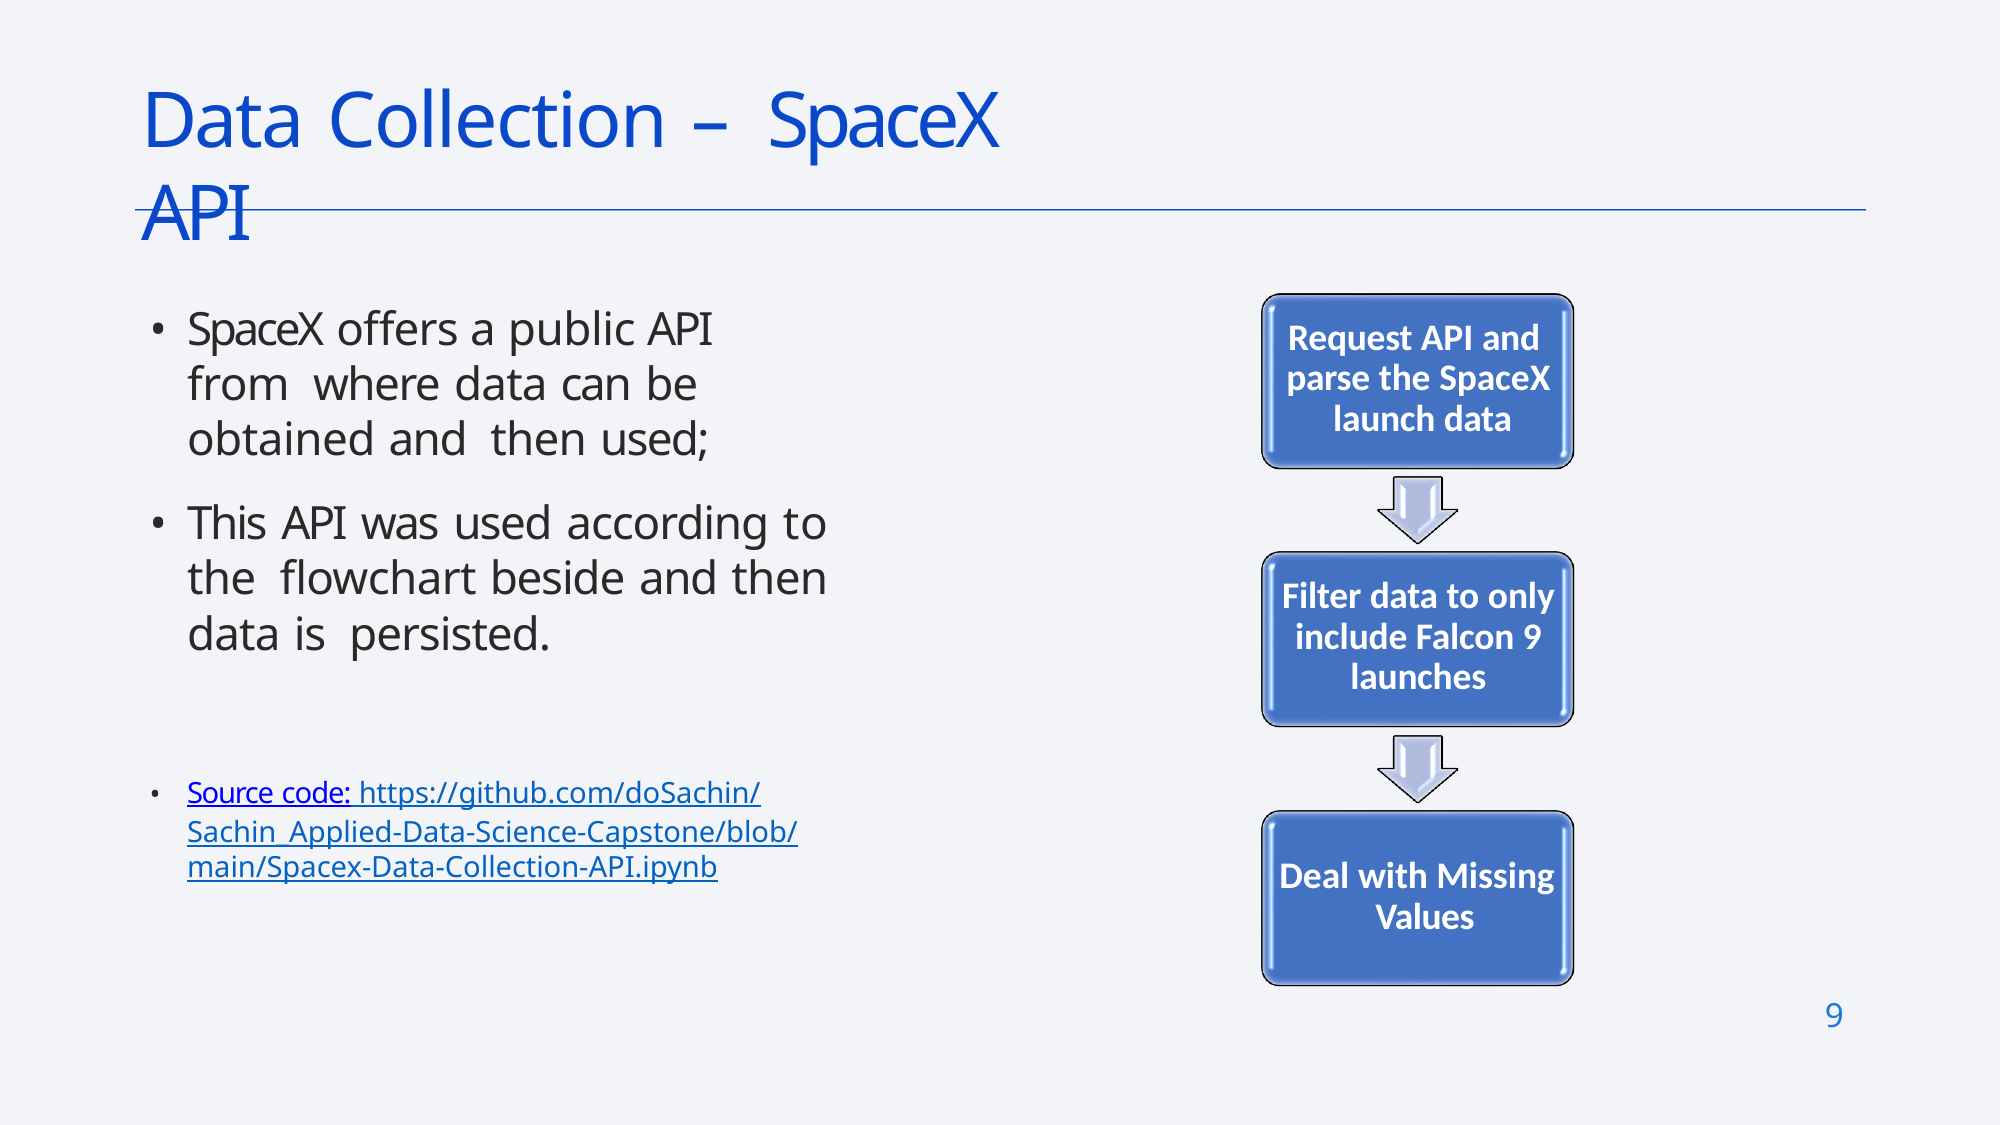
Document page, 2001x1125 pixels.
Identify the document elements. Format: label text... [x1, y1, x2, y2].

text_box Source code: https://github.com/doSachin/Sachin_Applied-Data-Science-Capstone/blob/main/Spacex-Data-Collection-API.ipynb [147, 771, 878, 884]
title Data Collection – SpaceX API [139, 68, 1101, 259]
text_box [1259, 475, 1575, 729]
text_box 9 [1818, 1001, 1872, 1040]
text_box SpaceX offers a public API from where data can be obtained and then used; This API was used according to the flowchart beside and then data is persisted. [147, 297, 875, 659]
picture [0, 0, 2000, 1125]
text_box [1259, 733, 1575, 987]
